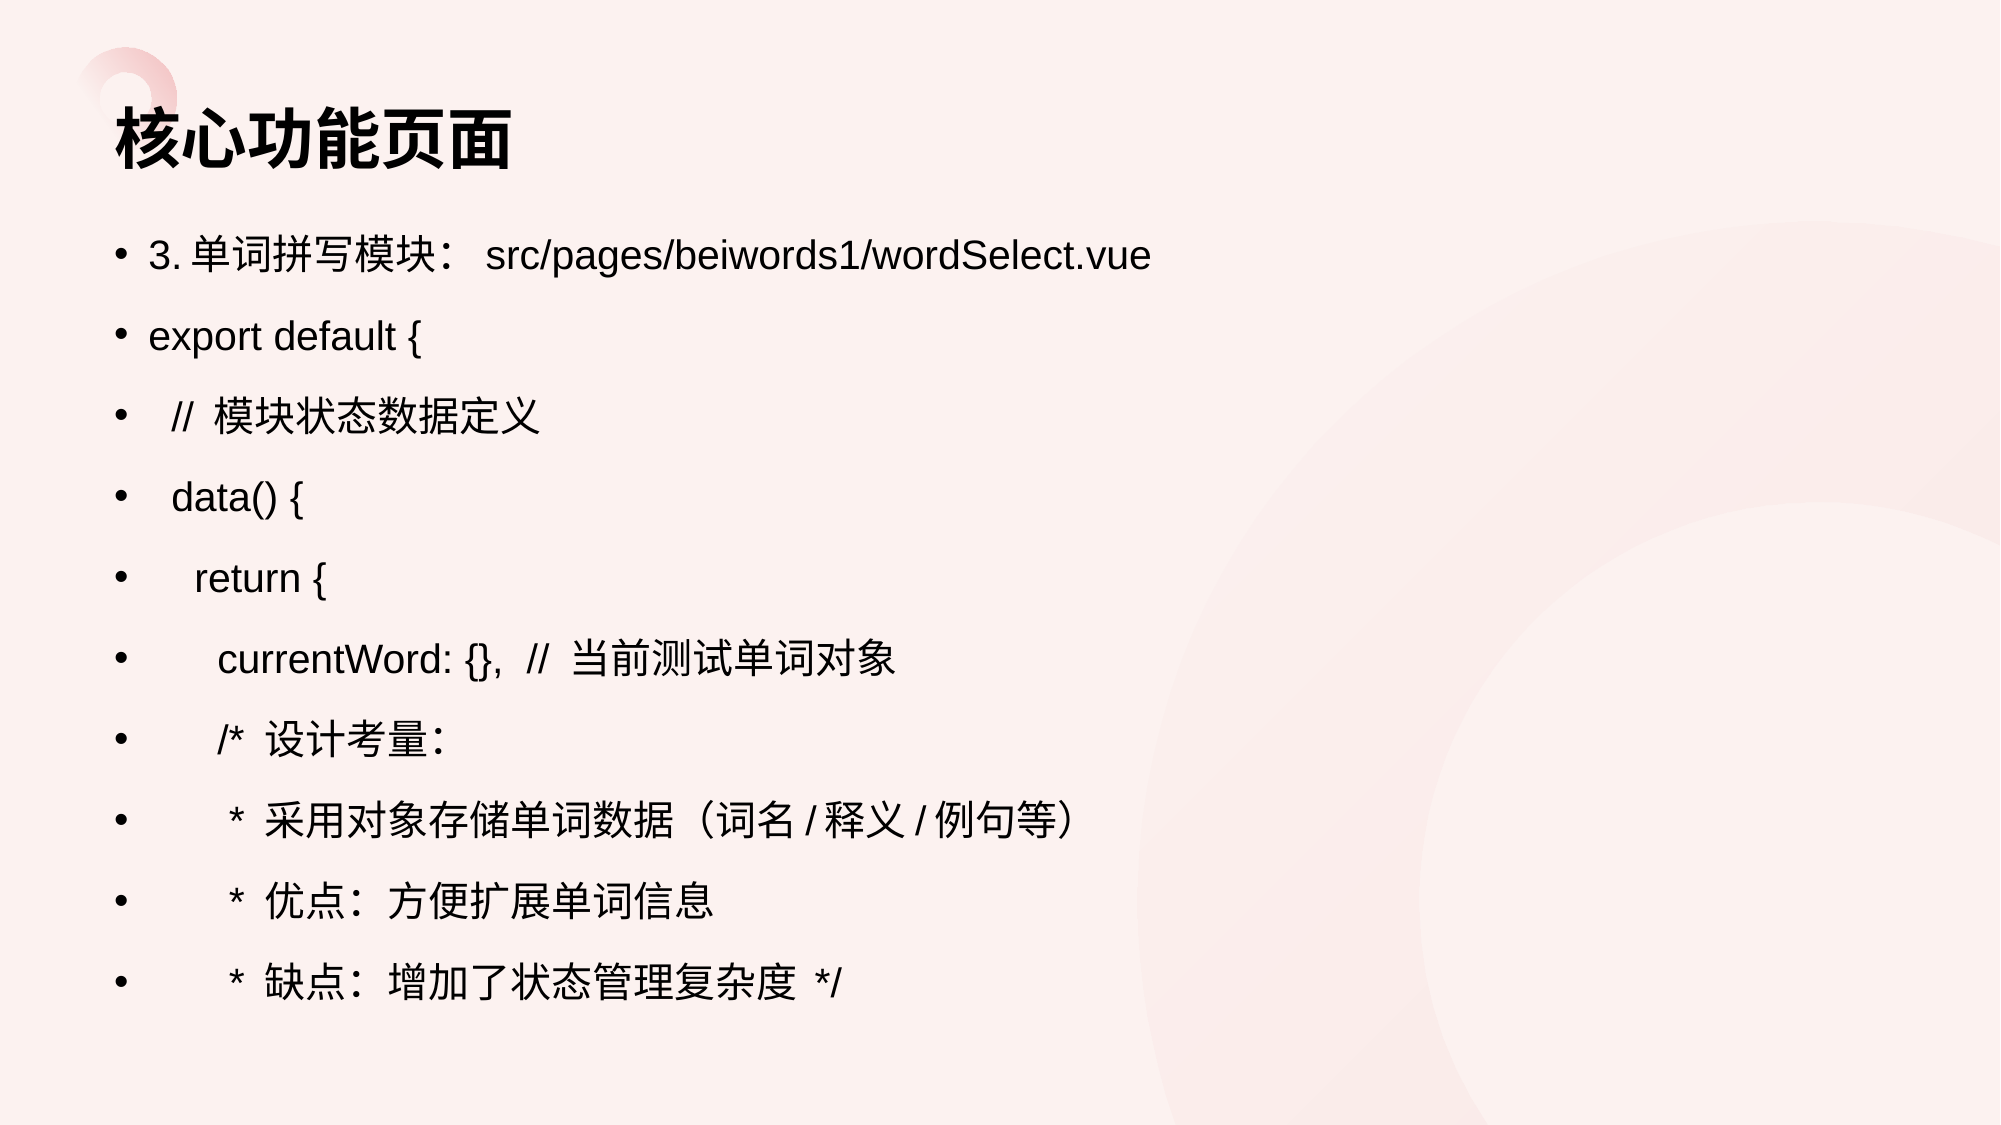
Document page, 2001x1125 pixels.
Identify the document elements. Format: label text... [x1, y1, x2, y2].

list 3.单词拼写模块：src/pages/beiwords1/wordSelect.vue export default { // 模块状态数据定义 data() { return { currentWord: {}, // 当前测试单词对象 /* 设计考量： * 采用对象存储单词数据（词名/释义/例句等） * 优点：方便扩展单词信息 * 缺点：增加了状态管理复杂度 */ [114, 213, 1886, 1013]
title 核心功能页面 [114, 59, 1886, 178]
